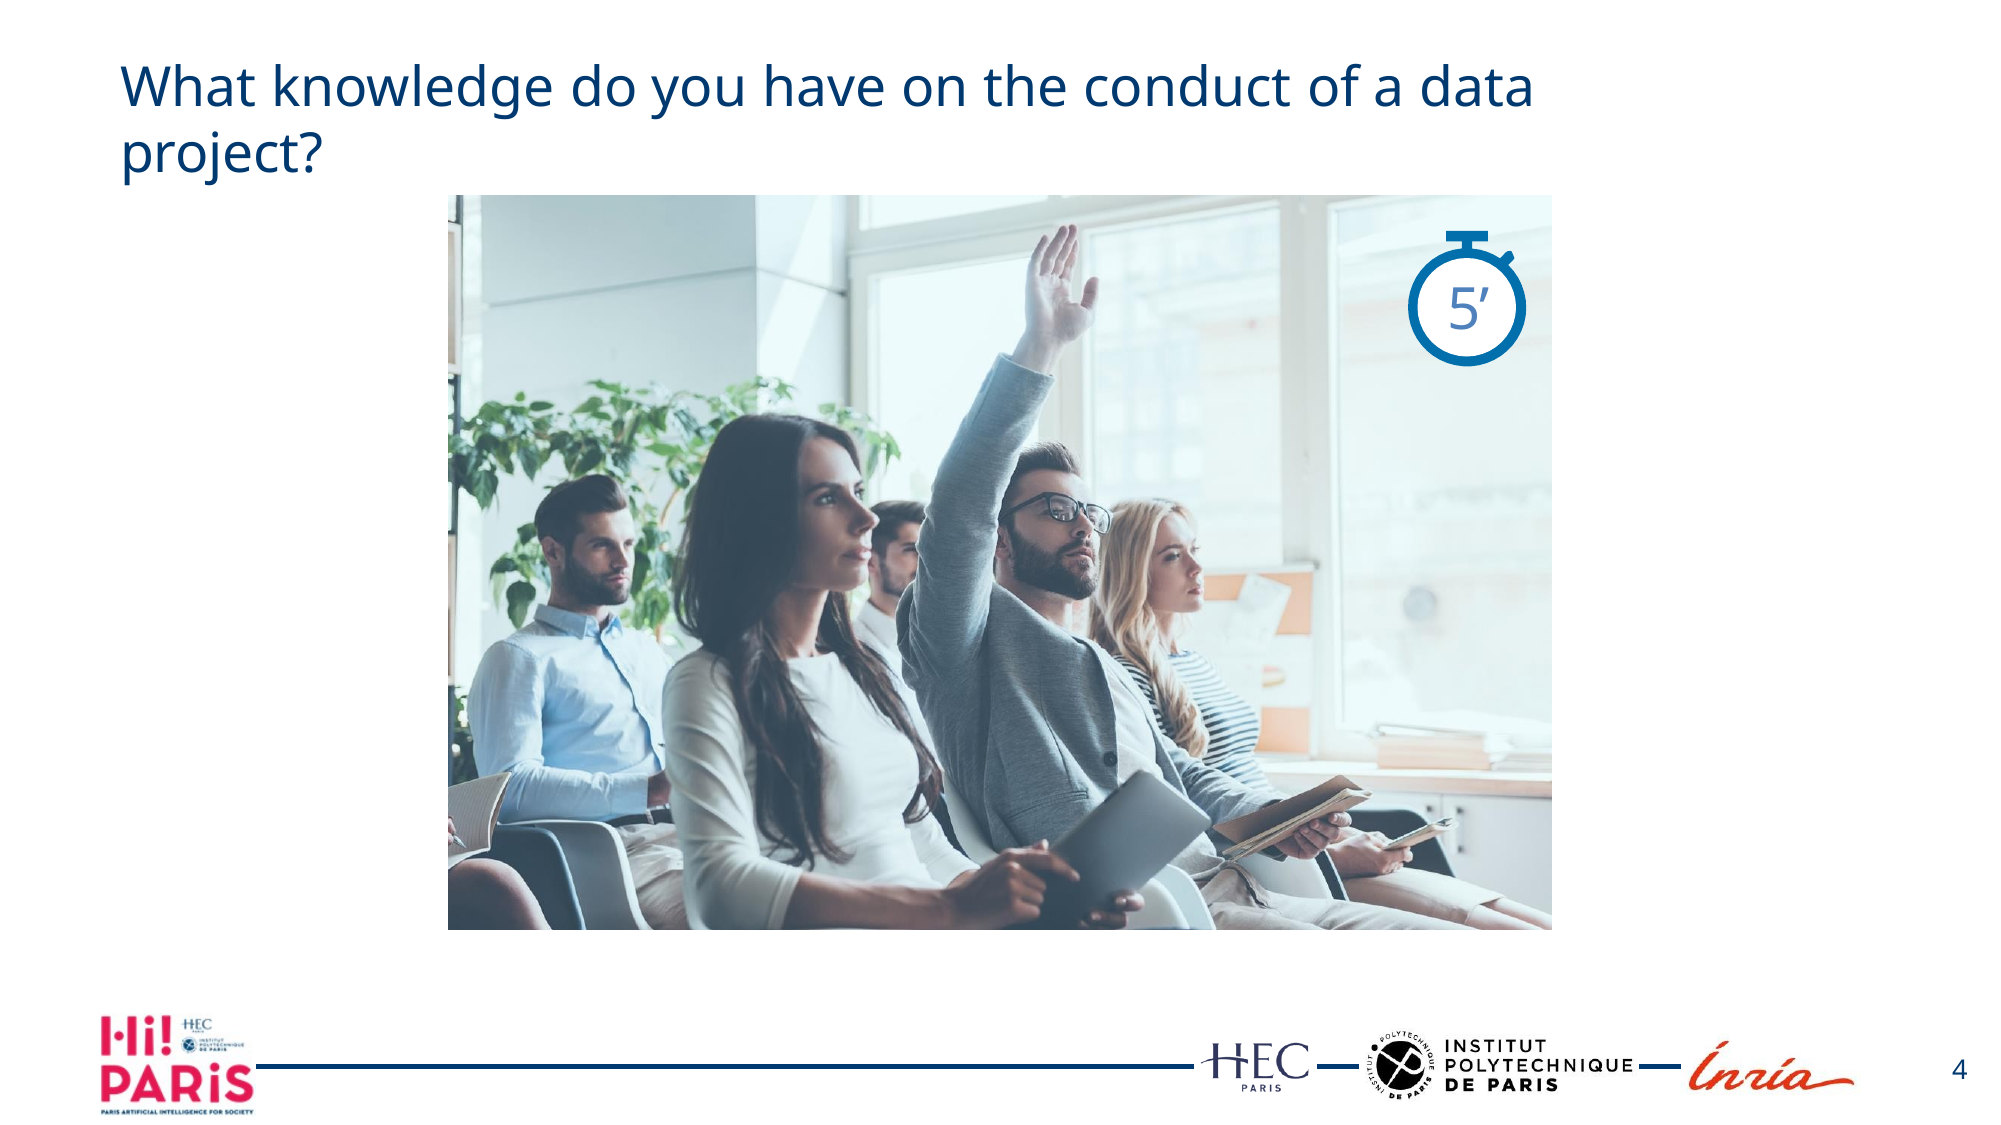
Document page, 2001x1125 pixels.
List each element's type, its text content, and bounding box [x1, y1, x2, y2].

title What knowledge do you have on the conduct of a data project? [117, 49, 1677, 240]
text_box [1316, 1015, 1819, 1115]
picture [1199, 1041, 1310, 1092]
slide_number 4 [1681, 1051, 1976, 1125]
picture [99, 1013, 256, 1117]
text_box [448, 195, 1552, 930]
picture [1680, 1033, 1861, 1097]
